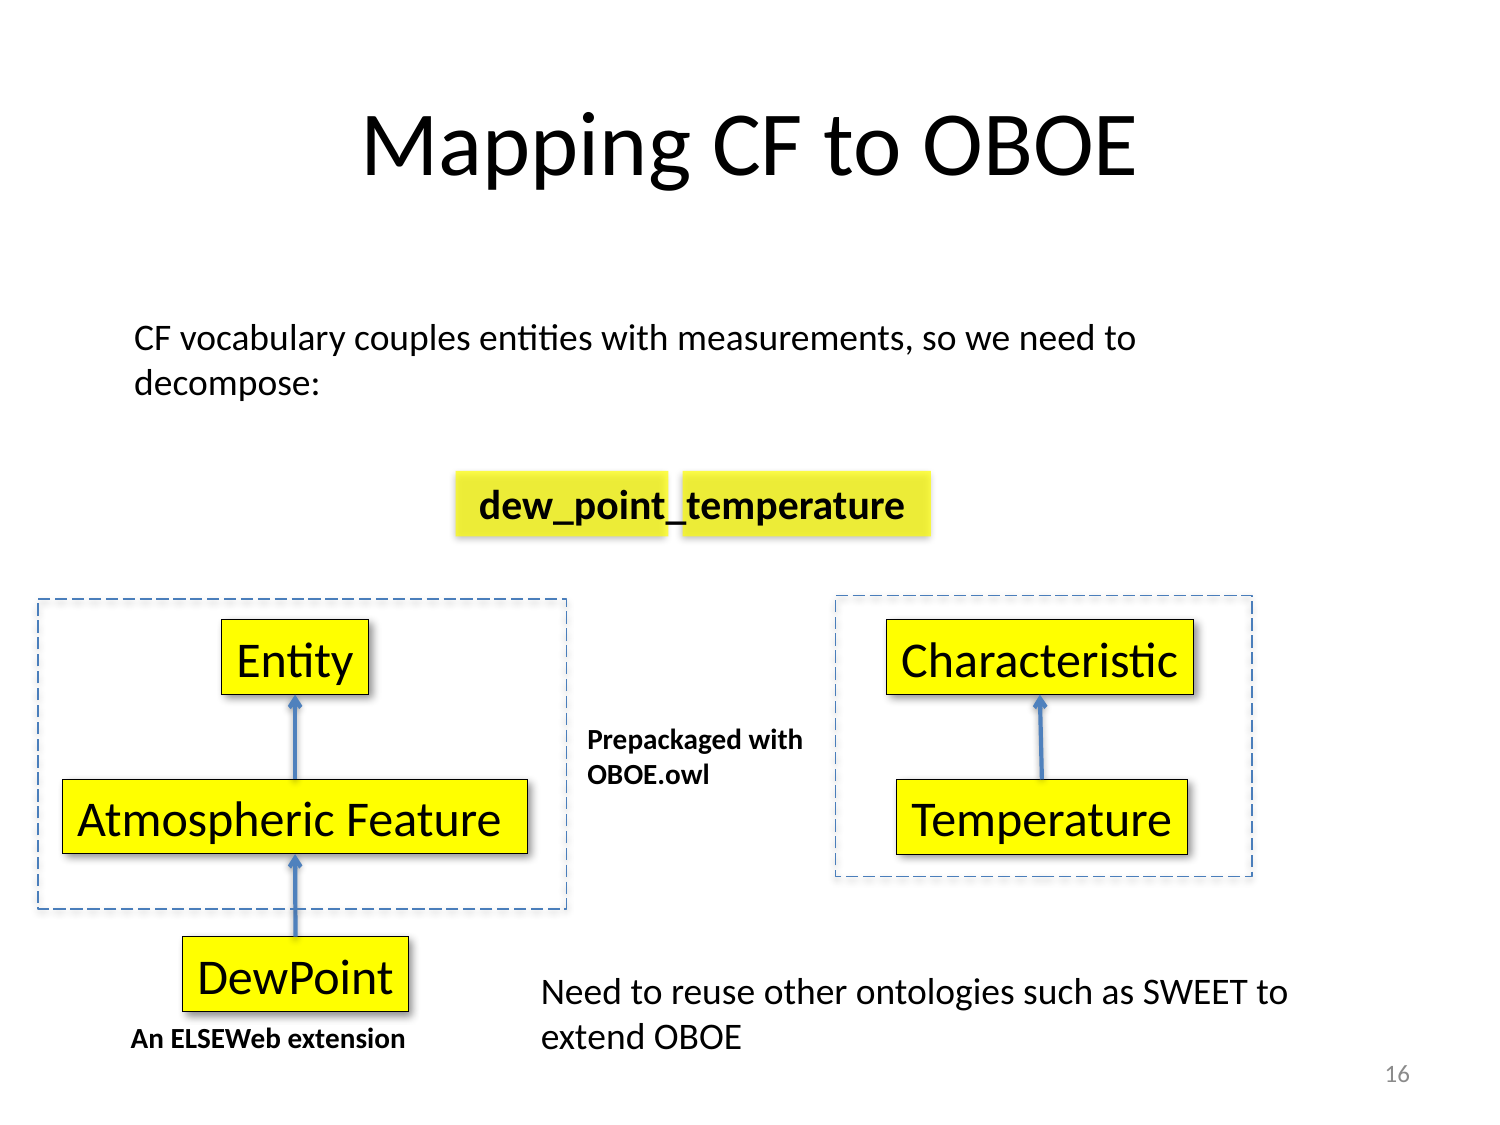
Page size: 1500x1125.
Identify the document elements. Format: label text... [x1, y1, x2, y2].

text_box dew_point_temperature [464, 470, 931, 536]
text_box [37, 598, 567, 910]
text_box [1039, 695, 1043, 780]
text_box DewPoint [182, 936, 409, 1012]
slide_number 16 [1074, 1042, 1425, 1103]
text_box [835, 595, 1253, 877]
text_box CF vocabulary couples entities with measurements, so we need to decompose: [119, 305, 1294, 411]
text_box Prepackaged with OBOE.owl [572, 713, 836, 798]
title Mapping CF to OBOE [75, 45, 1425, 233]
text_box [455, 470, 669, 537]
text_box Need to reuse other ontologies such as SWEET to extend OBOE [526, 959, 1350, 1065]
text_box An ELSEWeb extension [115, 1012, 514, 1063]
